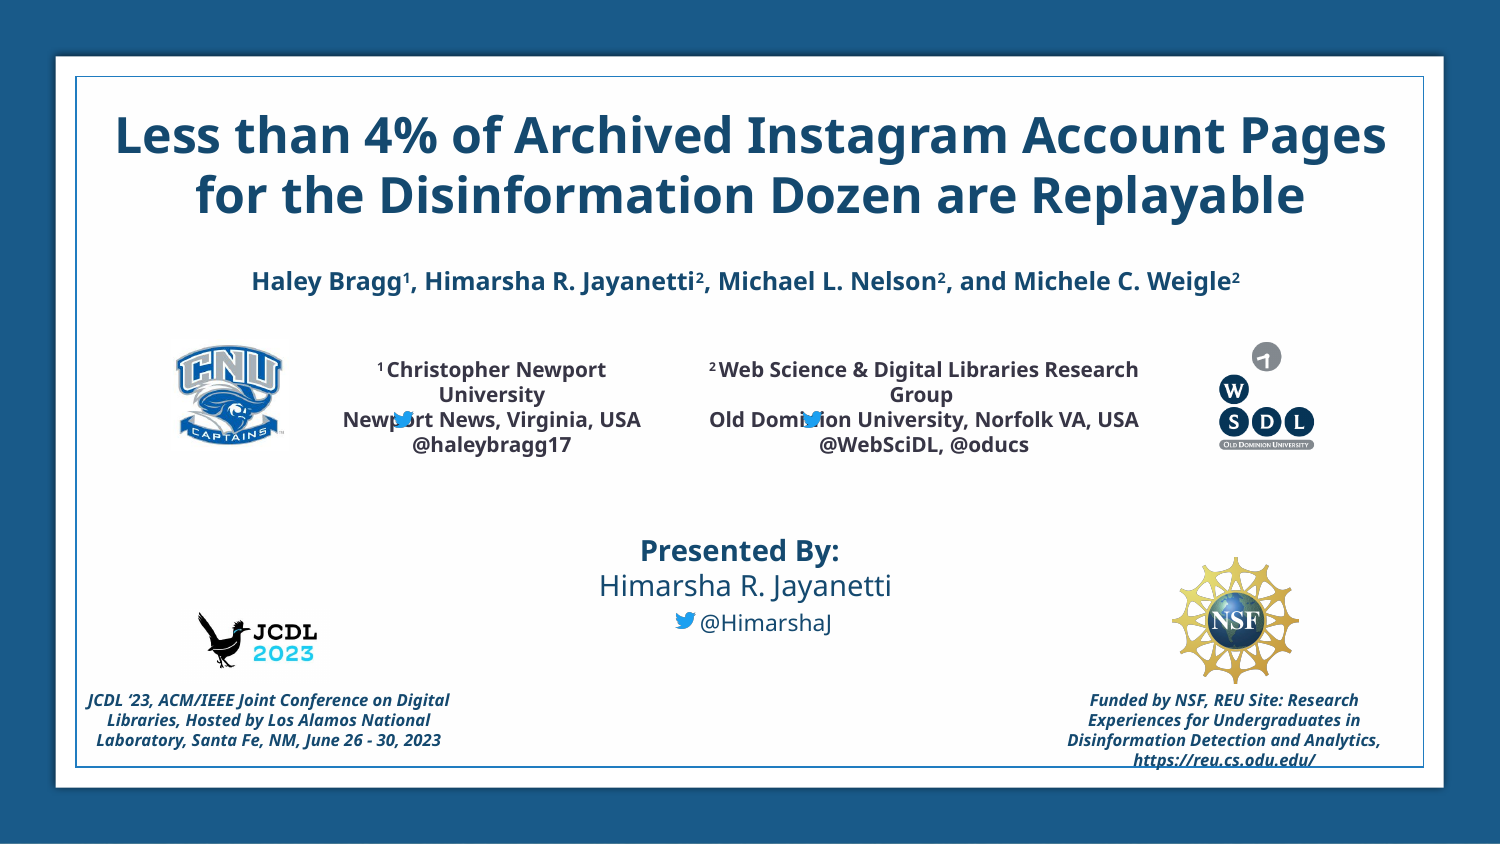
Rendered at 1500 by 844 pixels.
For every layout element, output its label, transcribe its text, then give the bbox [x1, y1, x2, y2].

picture [170, 339, 290, 451]
picture [179, 606, 332, 685]
picture [1172, 557, 1299, 684]
text_box Haley Bragg1, Himarsha R. Jayanetti2, Michael L. Nelson2, and Michele C. Weigle2 [61, 250, 1430, 313]
text_box Presented By: Himarsha R. Jayanetti @HimarshaJ [465, 492, 1027, 708]
title Less than 4% of Archived Instagram Account Pages for the Disinformation Dozen are Replayable [102, 73, 1399, 250]
picture [393, 411, 414, 428]
text_box [363, 326, 1110, 414]
text_box 1 Christopher Newport University Newport News, Virginia, USA @haleybragg17 [319, 341, 665, 472]
text_box Funded by NSF, REU Site: Research Experiences for Undergraduates in Disinformation Detection and Analytics, https://reu.cs.odu.edu/ [1031, 683, 1418, 761]
text_box [75, 313, 1424, 768]
text_box [1399, 76, 1424, 250]
text_box [75, 76, 102, 250]
picture [1211, 339, 1323, 451]
text_box [55, 56, 1444, 788]
picture [675, 612, 696, 630]
text_box 2 Web Science & Digital Libraries Research Group Old Dominion University, Norfolk VA, USA @WebSciDL, @oducs [675, 341, 1173, 472]
text_box [0, 0, 1500, 844]
text_box JCDL ‘23, ACM/IEEE Joint Conference on Digital Libraries, Hosted by Los Alamos National Laboratory, Santa Fe, NM, June 26 - 30, 2023 [75, 683, 463, 761]
picture [802, 411, 823, 428]
